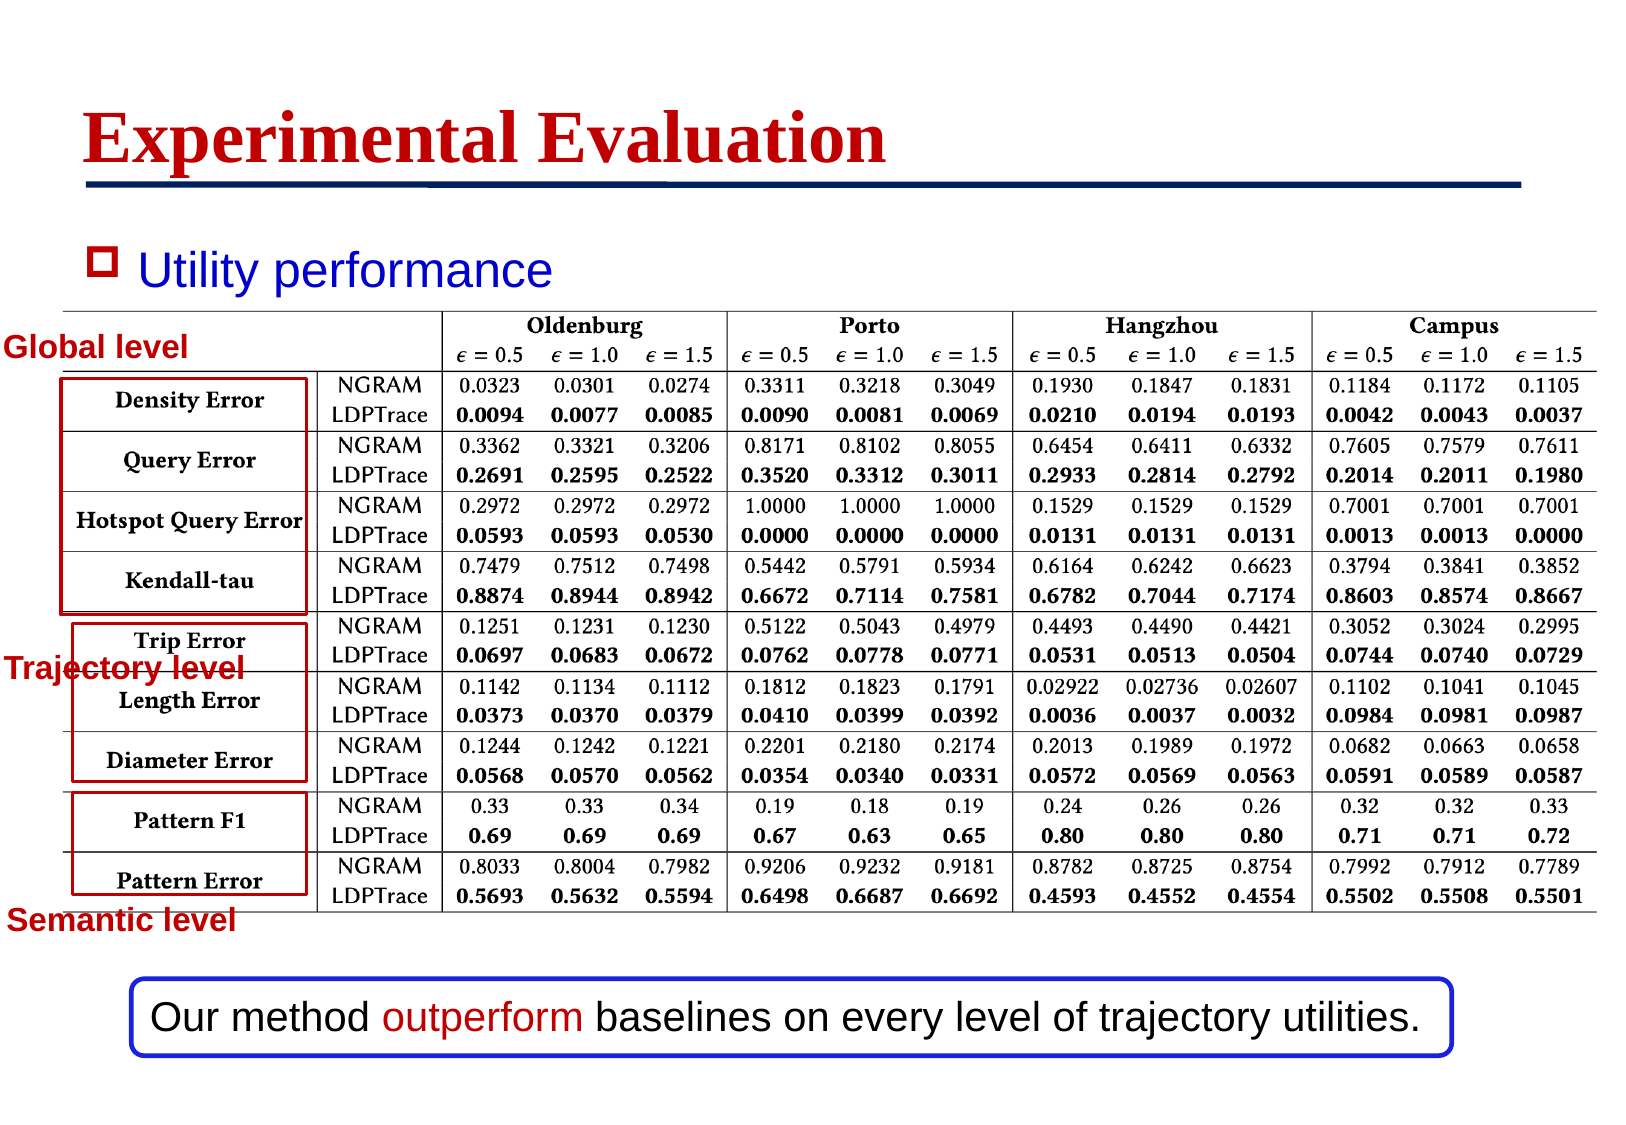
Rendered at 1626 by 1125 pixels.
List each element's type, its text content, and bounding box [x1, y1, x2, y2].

text_box Trajectory level [0, 638, 49, 694]
text_box Semantic level [0, 891, 265, 946]
text_box Our method outperform baselines on every level of trajectory utilities. [128, 975, 1455, 1059]
text_box Experimental Evaluation [67, 79, 1530, 178]
text_box Global level [0, 318, 49, 373]
picture [55, 294, 1609, 923]
text_box Utility performance [69, 230, 1556, 294]
